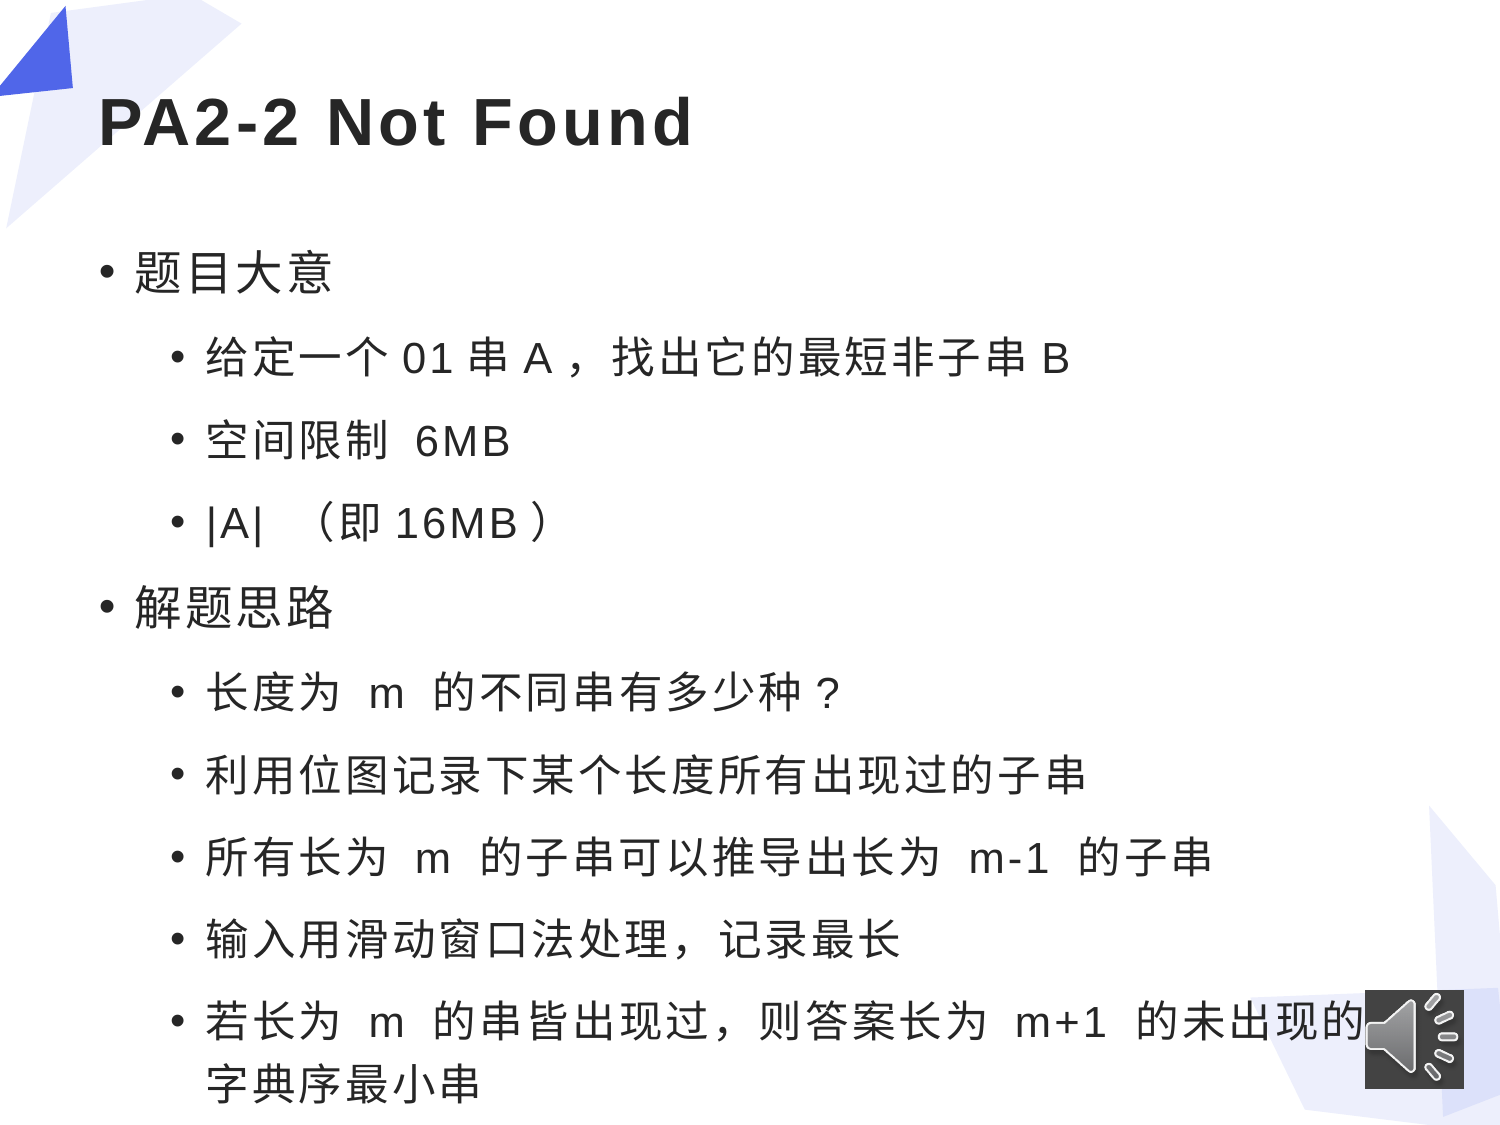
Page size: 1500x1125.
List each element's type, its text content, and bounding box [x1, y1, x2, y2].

picture [1364, 989, 1465, 1090]
title PA2-2 Not Found [82, 72, 1418, 146]
